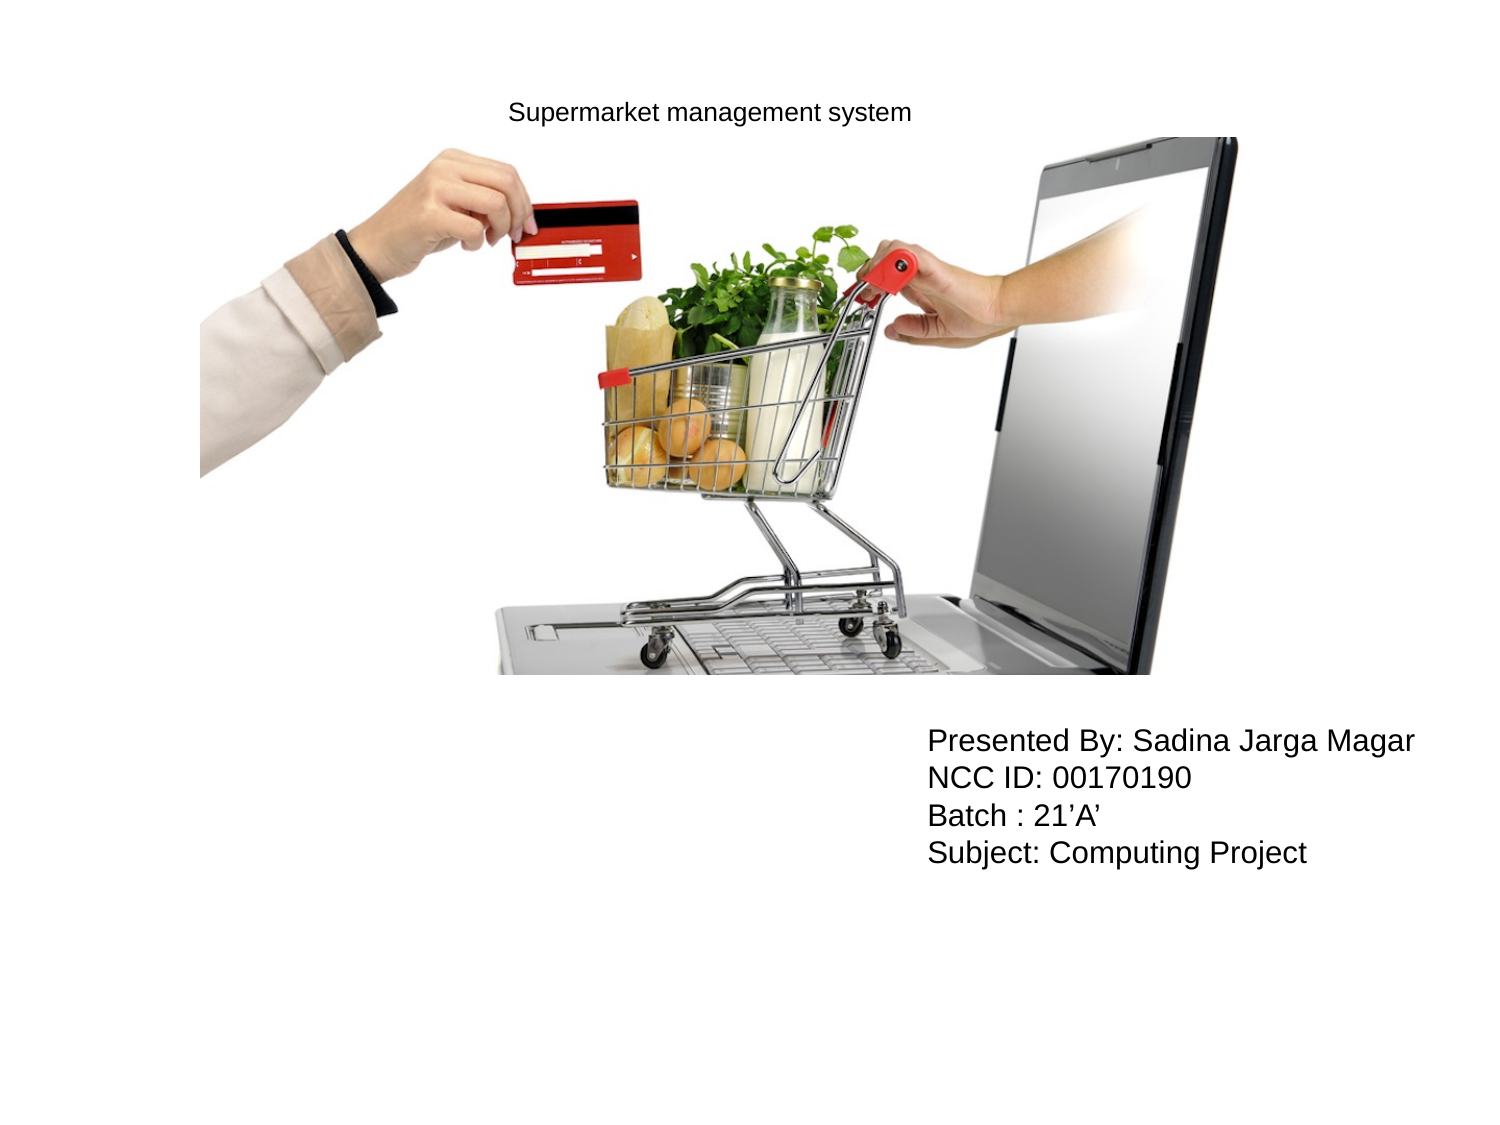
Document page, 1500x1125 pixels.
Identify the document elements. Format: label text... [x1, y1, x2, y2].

title Supermarket management system [62, 87, 1300, 225]
picture [199, 137, 1310, 676]
subtitle [399, 712, 1450, 1000]
text_box Presented By: Sadina Jarga Magar NCC ID: 00170190 Batch : 21’A’ Subject: Computing Project [912, 712, 1463, 967]
